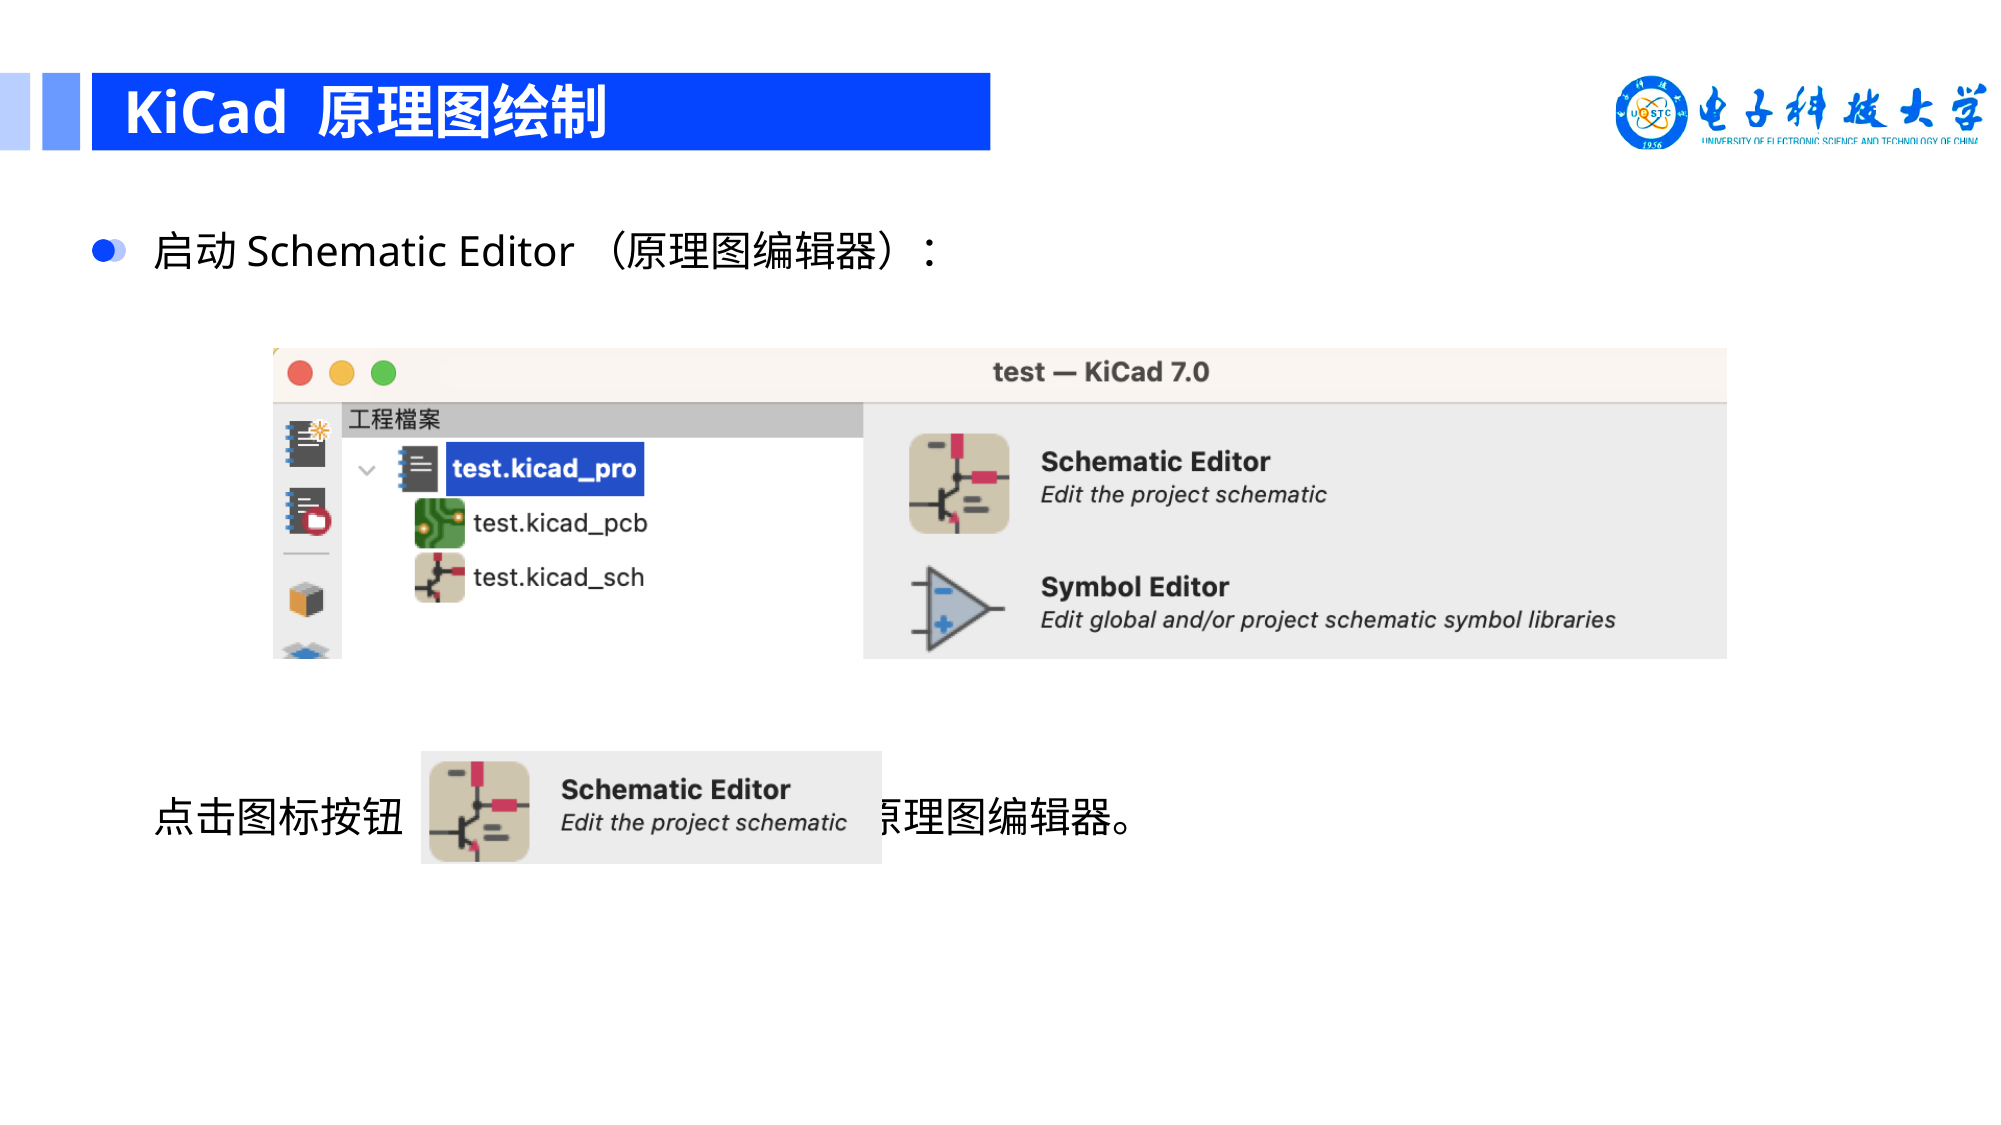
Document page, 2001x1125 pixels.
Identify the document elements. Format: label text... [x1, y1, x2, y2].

picture [1839, 85, 1889, 128]
picture [420, 751, 882, 865]
text_box [0, 72, 31, 151]
text_box [92, 72, 115, 151]
picture [1699, 80, 1989, 145]
text_box [42, 72, 81, 151]
text_box [964, 72, 991, 151]
picture [91, 238, 127, 263]
picture [273, 348, 1727, 659]
text_box 点击图标按钮 ，启动原理图编辑器。 [882, 758, 1833, 849]
text_box KiCad 原理图绘制 [115, 68, 964, 153]
picture [1783, 84, 1827, 130]
picture [1894, 85, 1934, 128]
picture [1615, 72, 1693, 150]
text_box 启动Schematic Editor（原理图编辑器）： [145, 217, 1833, 282]
text_box 点击图标按钮 ，启动原理图编辑器。 [145, 758, 420, 849]
picture [1743, 84, 1777, 128]
